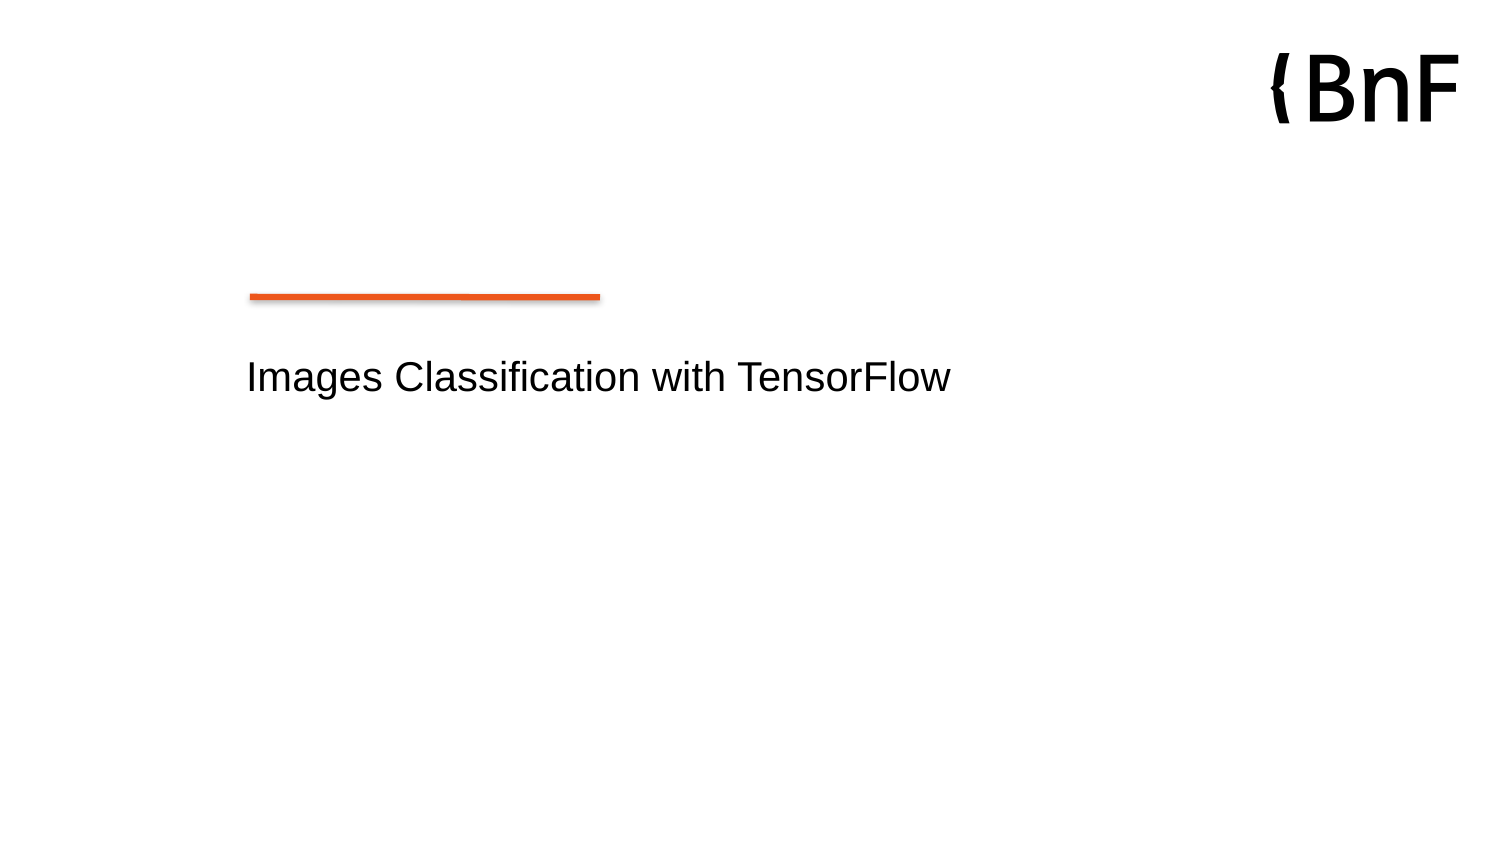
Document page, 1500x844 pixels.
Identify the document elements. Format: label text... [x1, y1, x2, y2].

subtitle Images Classification with TensorFlow [231, 334, 1490, 465]
picture [1242, 16, 1490, 148]
